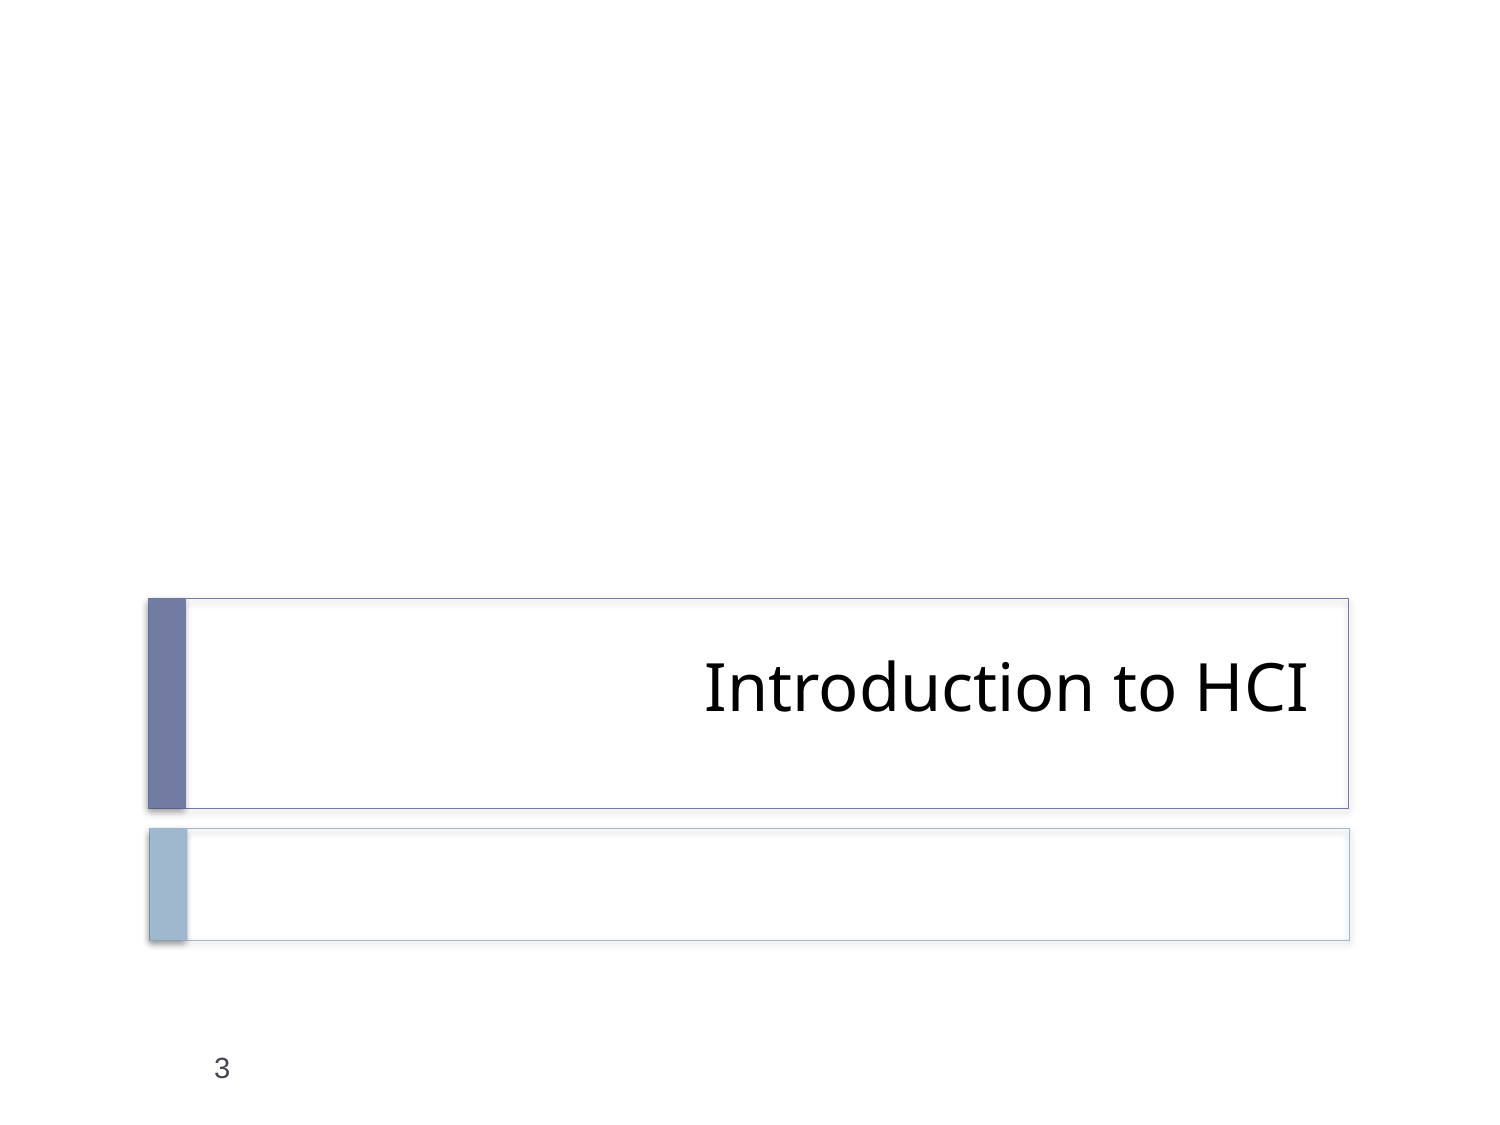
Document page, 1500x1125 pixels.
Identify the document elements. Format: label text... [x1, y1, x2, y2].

title Introduction to HCI [200, 637, 1325, 800]
slide_number 3 [199, 1042, 400, 1103]
